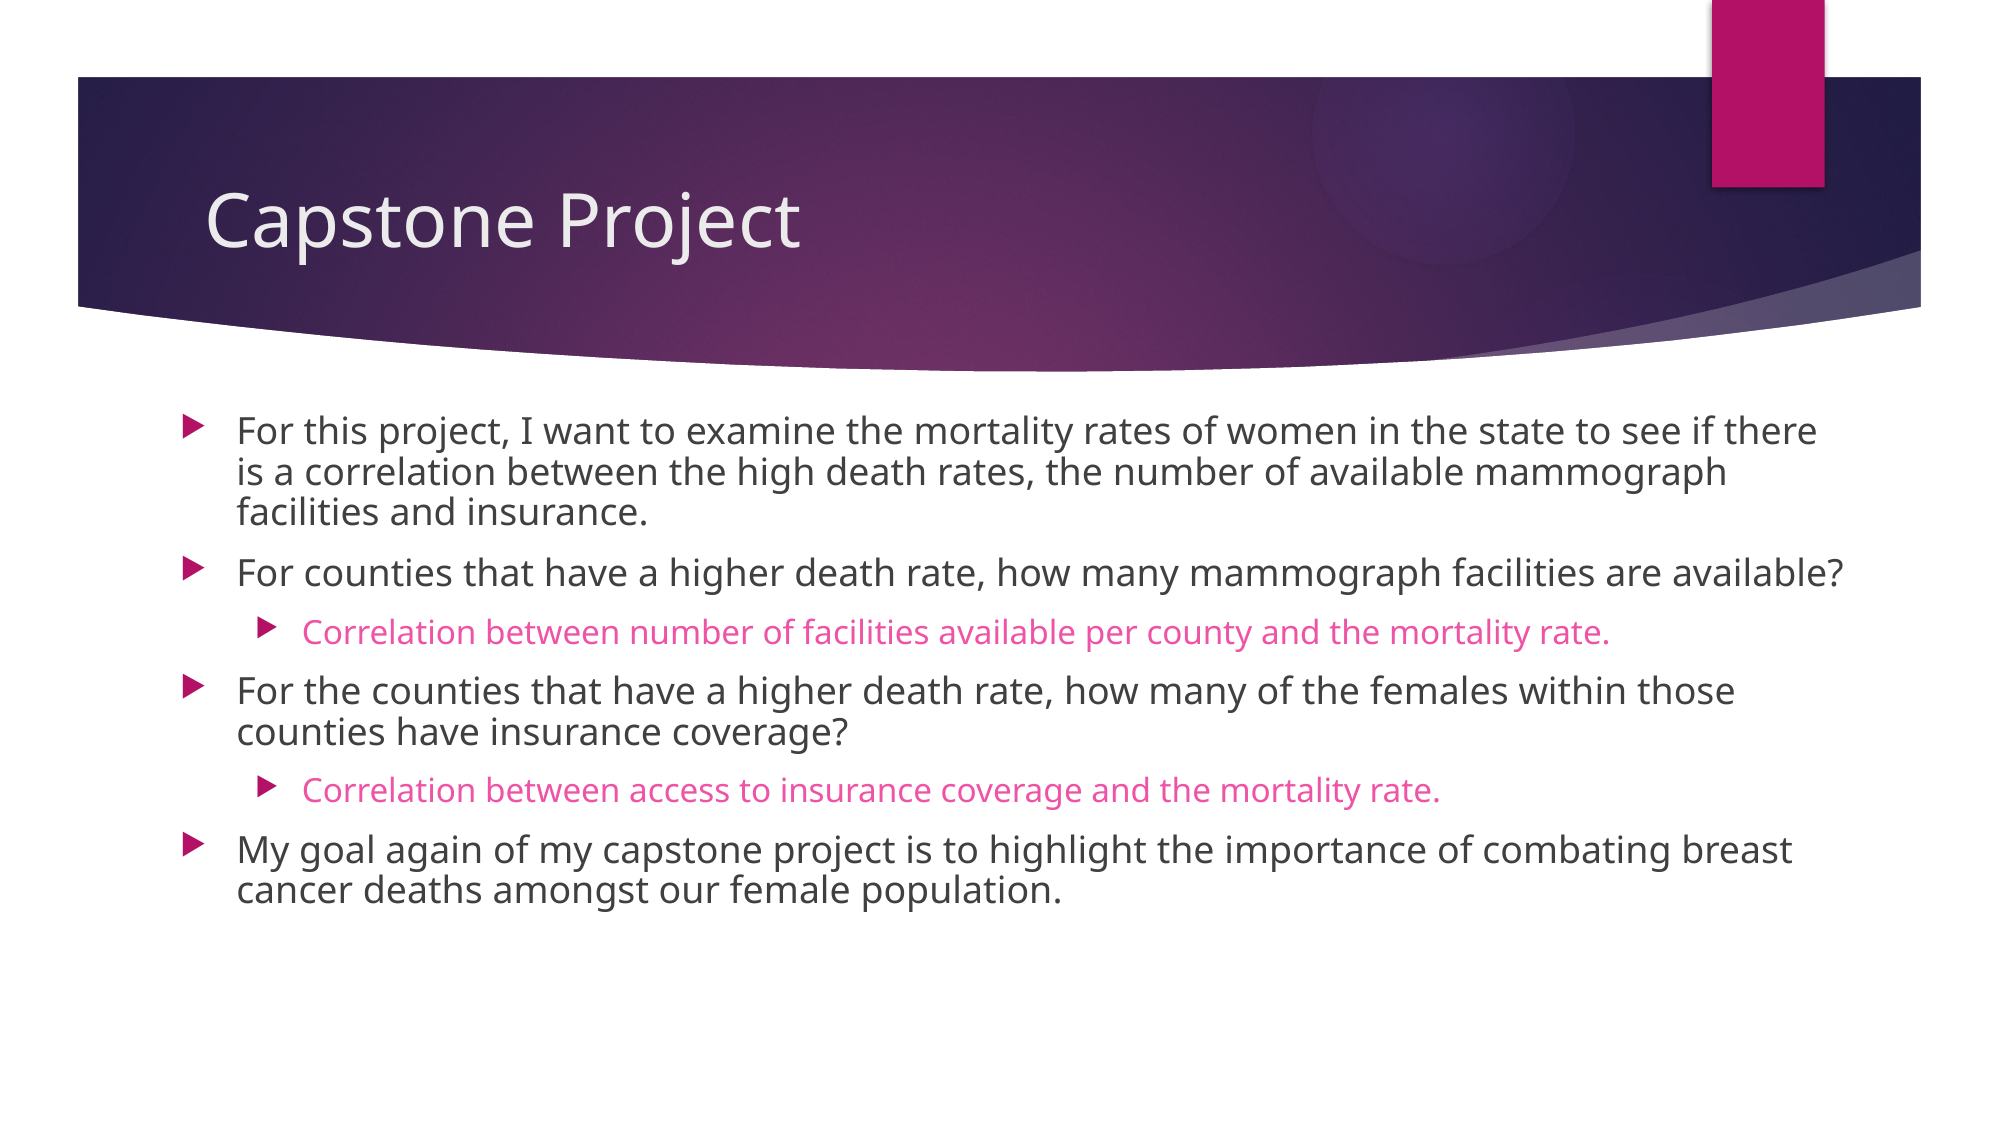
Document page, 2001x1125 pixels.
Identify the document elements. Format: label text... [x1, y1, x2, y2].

title Capstone Project [189, 159, 1627, 276]
list For this project, I want to examine the mortality rates of women in the state to see if there is a correlation between the high death rates, the number of available mammograph facilities and insurance. For counties that have a higher death rate, how many mammograph facilities are available? Correlation between number of facilities available per county and the mortality rate. For the counties that have a higher death rate, how many of the females within those counties have insurance coverage? Correlation between access to insurance coverage and the mortality rate. My goal again of my capstone project is to highlight the importance of combating breast cancer deaths amongst our female population. [165, 404, 1866, 1014]
